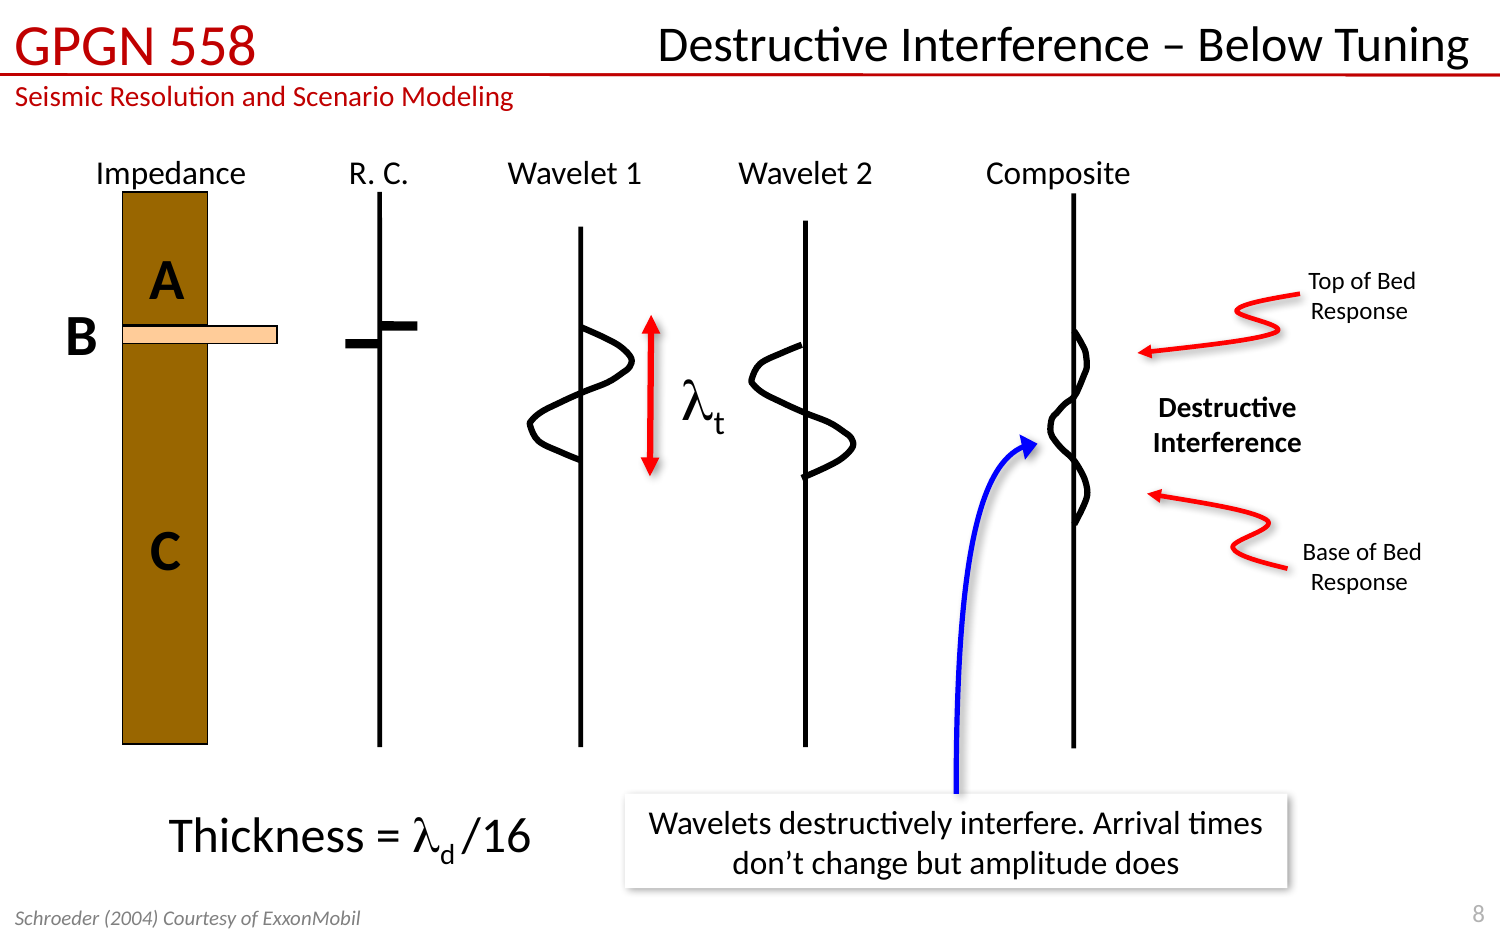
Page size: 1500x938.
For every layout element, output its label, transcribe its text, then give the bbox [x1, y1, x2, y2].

text_box Schroeder (2004) Courtesy of ExxonMobil [0, 897, 675, 938]
text_box [529, 393, 580, 460]
text_box Wavelet 1 [474, 143, 675, 199]
text_box [806, 413, 816, 417]
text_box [624, 418, 1288, 890]
text_box [644, 314, 658, 417]
text_box R. C. [334, 143, 425, 199]
text_box Thickness = ld /16 [0, 802, 619, 871]
text_box A [134, 233, 200, 319]
text_box Impedance [81, 143, 262, 199]
text_box Base of Bed Response [1302, 535, 1423, 596]
text_box Composite [971, 143, 1146, 199]
text_box [122, 199, 208, 325]
text_box Wavelet 2 [723, 143, 888, 199]
text_box [581, 327, 632, 393]
text_box [1052, 330, 1087, 417]
text_box Destructive Interference [1137, 381, 1317, 466]
text_box [779, 344, 805, 417]
text_box [1137, 293, 1300, 358]
text_box [122, 344, 208, 745]
text_box lt [666, 354, 780, 417]
text_box Top of Bed Response [1308, 264, 1417, 325]
text_box [122, 325, 278, 344]
slide_number 8 [1149, 887, 1500, 938]
title Destructive Interference – Below Tuning [612, 3, 1500, 80]
text_box B [50, 290, 113, 375]
text_box C [135, 505, 196, 590]
